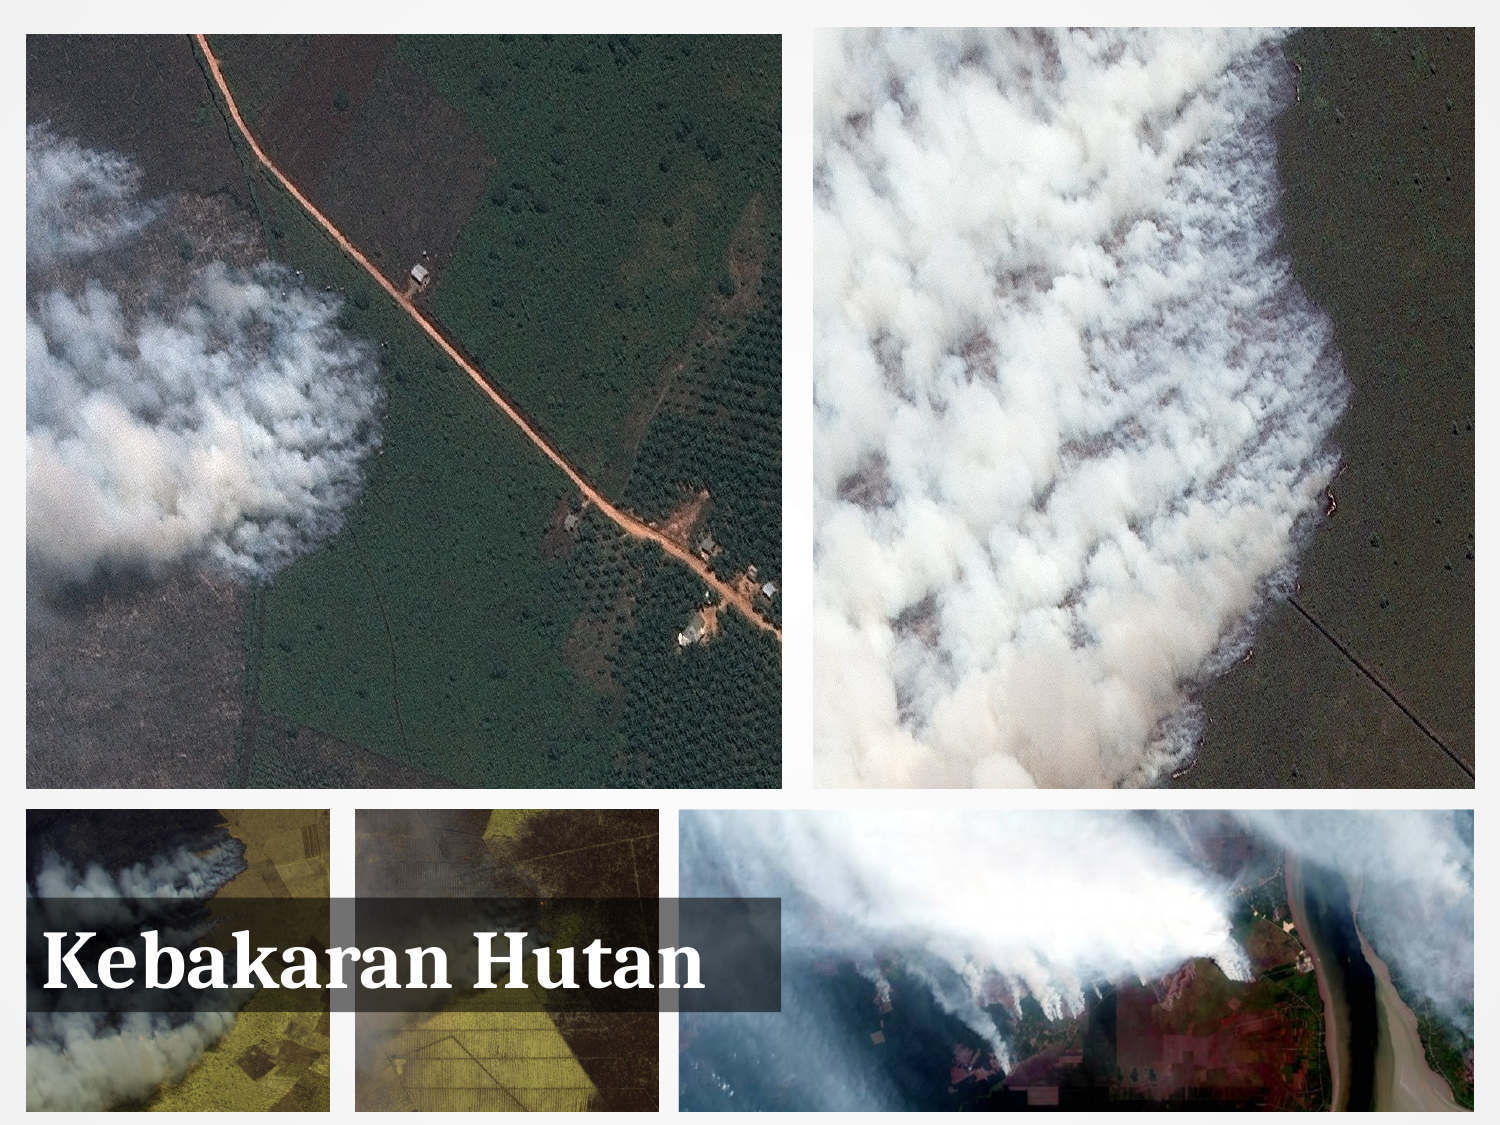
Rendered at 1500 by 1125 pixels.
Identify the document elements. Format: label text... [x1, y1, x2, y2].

picture [26, 809, 330, 1112]
picture [355, 809, 659, 1112]
picture [679, 27, 1475, 1125]
text_box Kebakaran Hutan [330, 897, 355, 1013]
text_box Kebakaran Hutan [659, 897, 782, 1013]
picture [26, 34, 782, 789]
